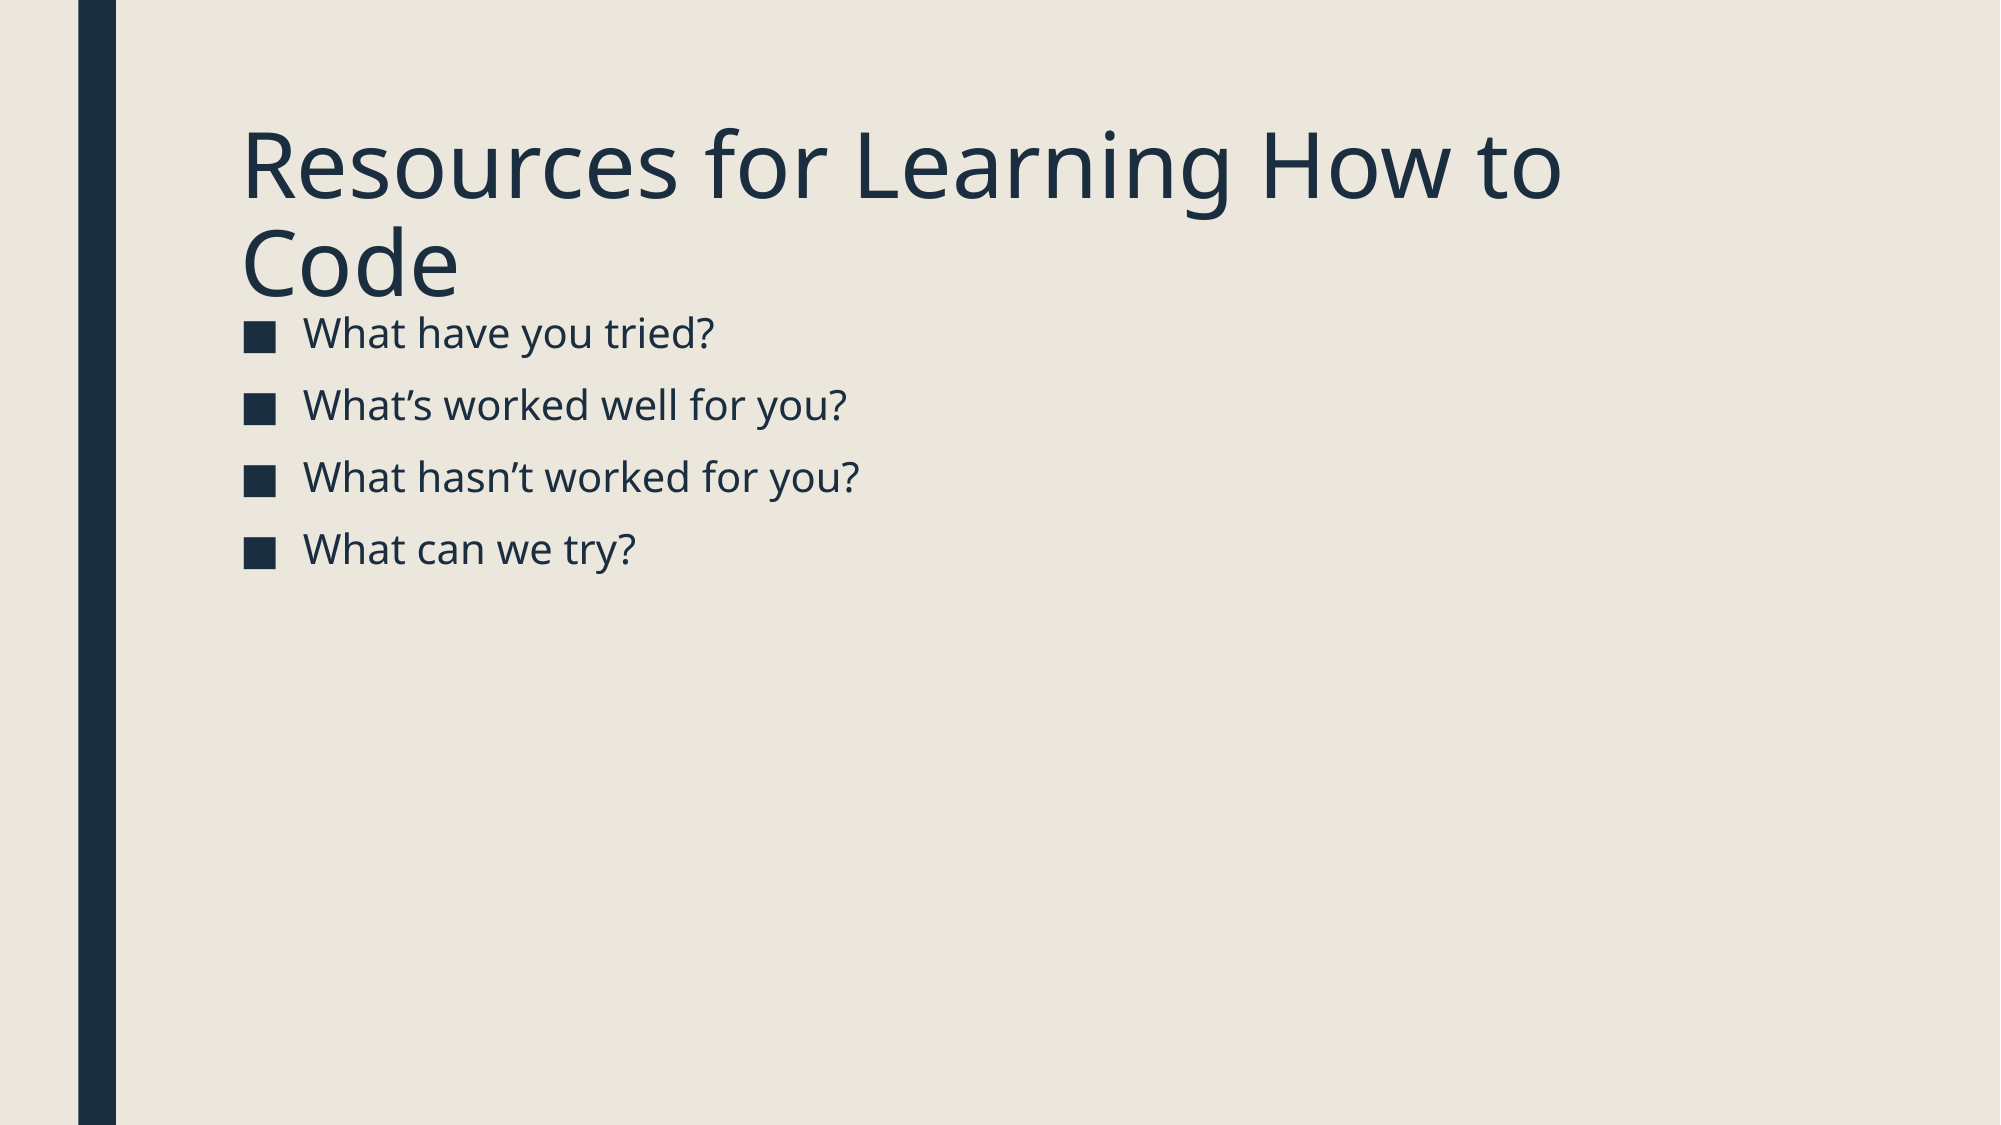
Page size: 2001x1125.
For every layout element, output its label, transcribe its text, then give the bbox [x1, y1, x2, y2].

title Resources for Learning How to Code [225, 112, 1800, 303]
list What have you tried? What’s worked well for you? What hasn’t worked for you? What can we try? [225, 303, 1800, 963]
